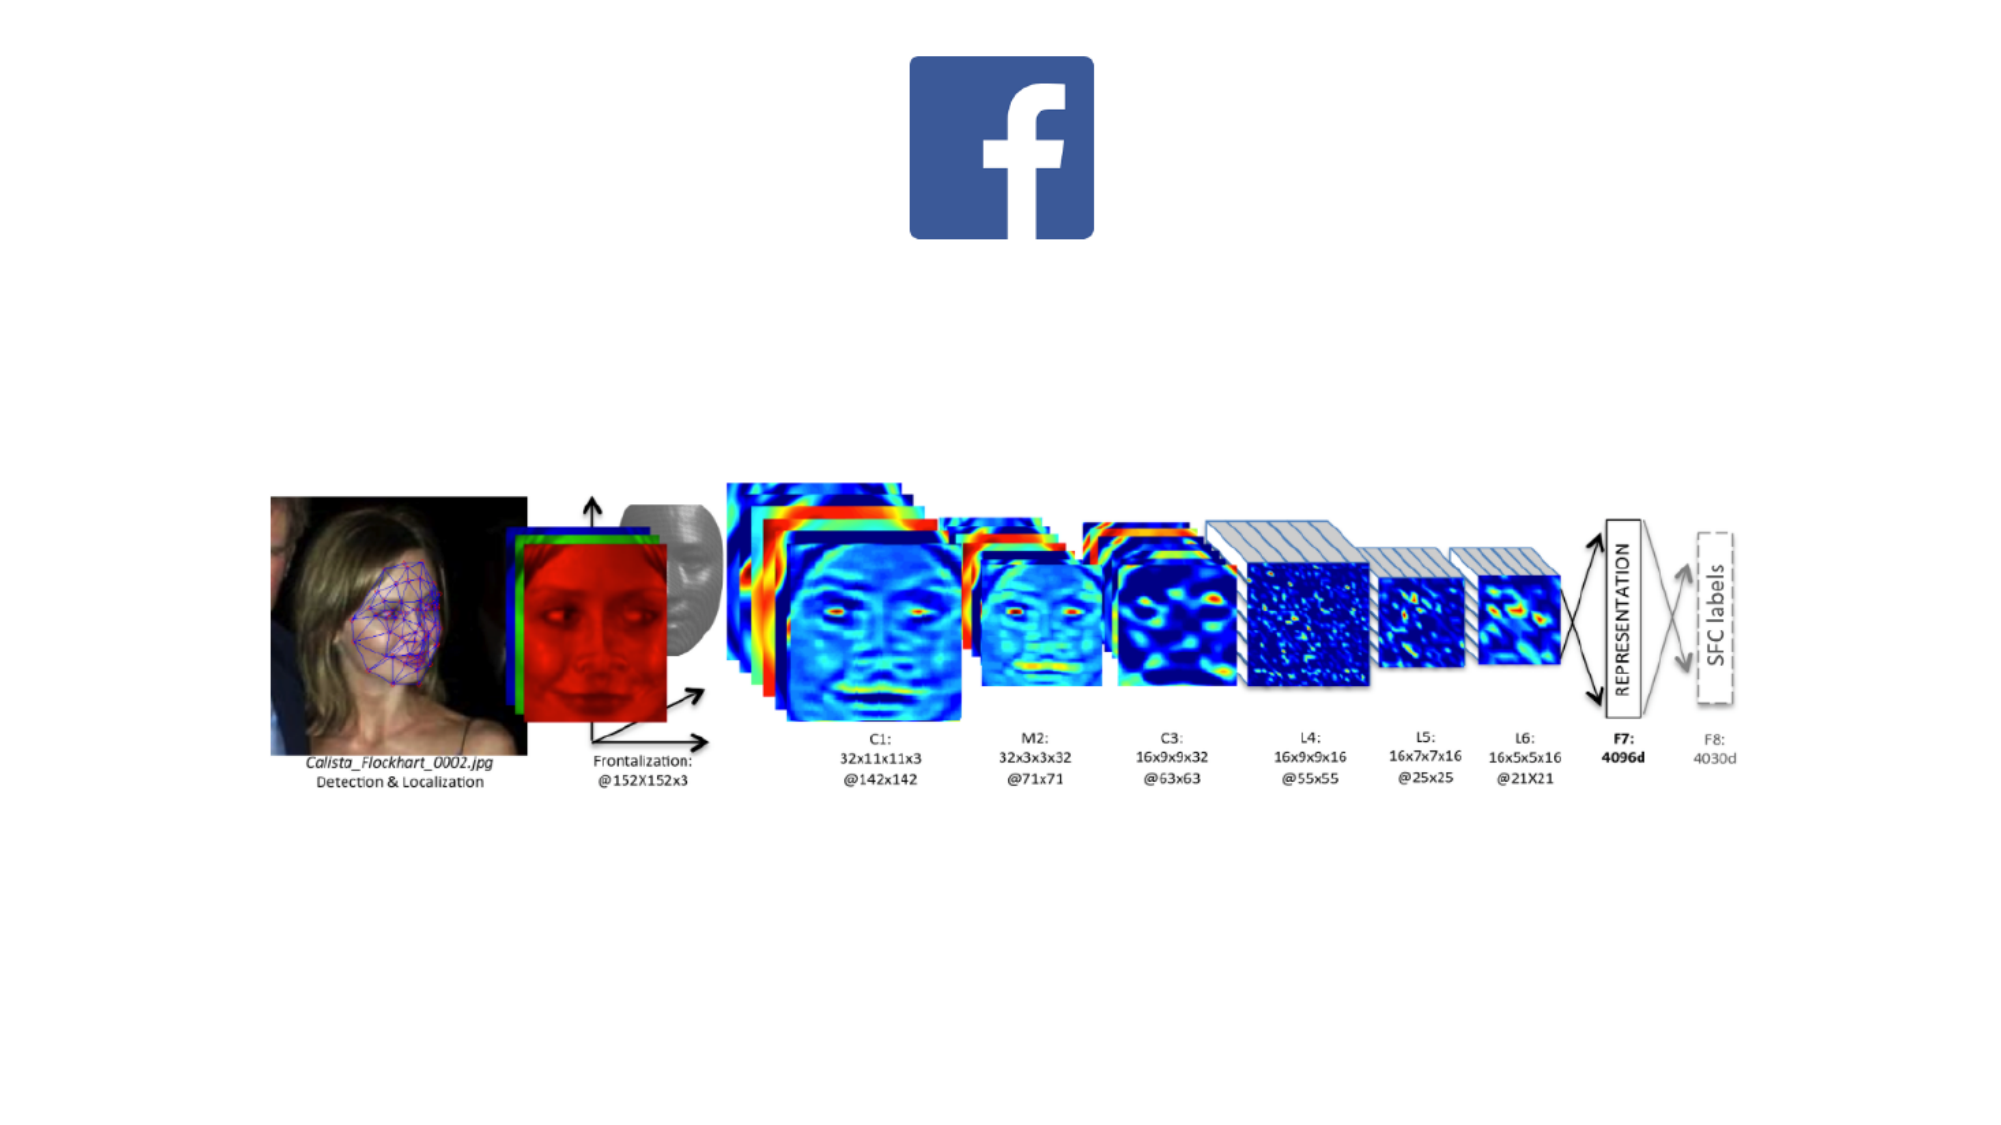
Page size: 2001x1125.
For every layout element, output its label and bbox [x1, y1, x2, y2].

picture [249, 0, 1751, 1125]
